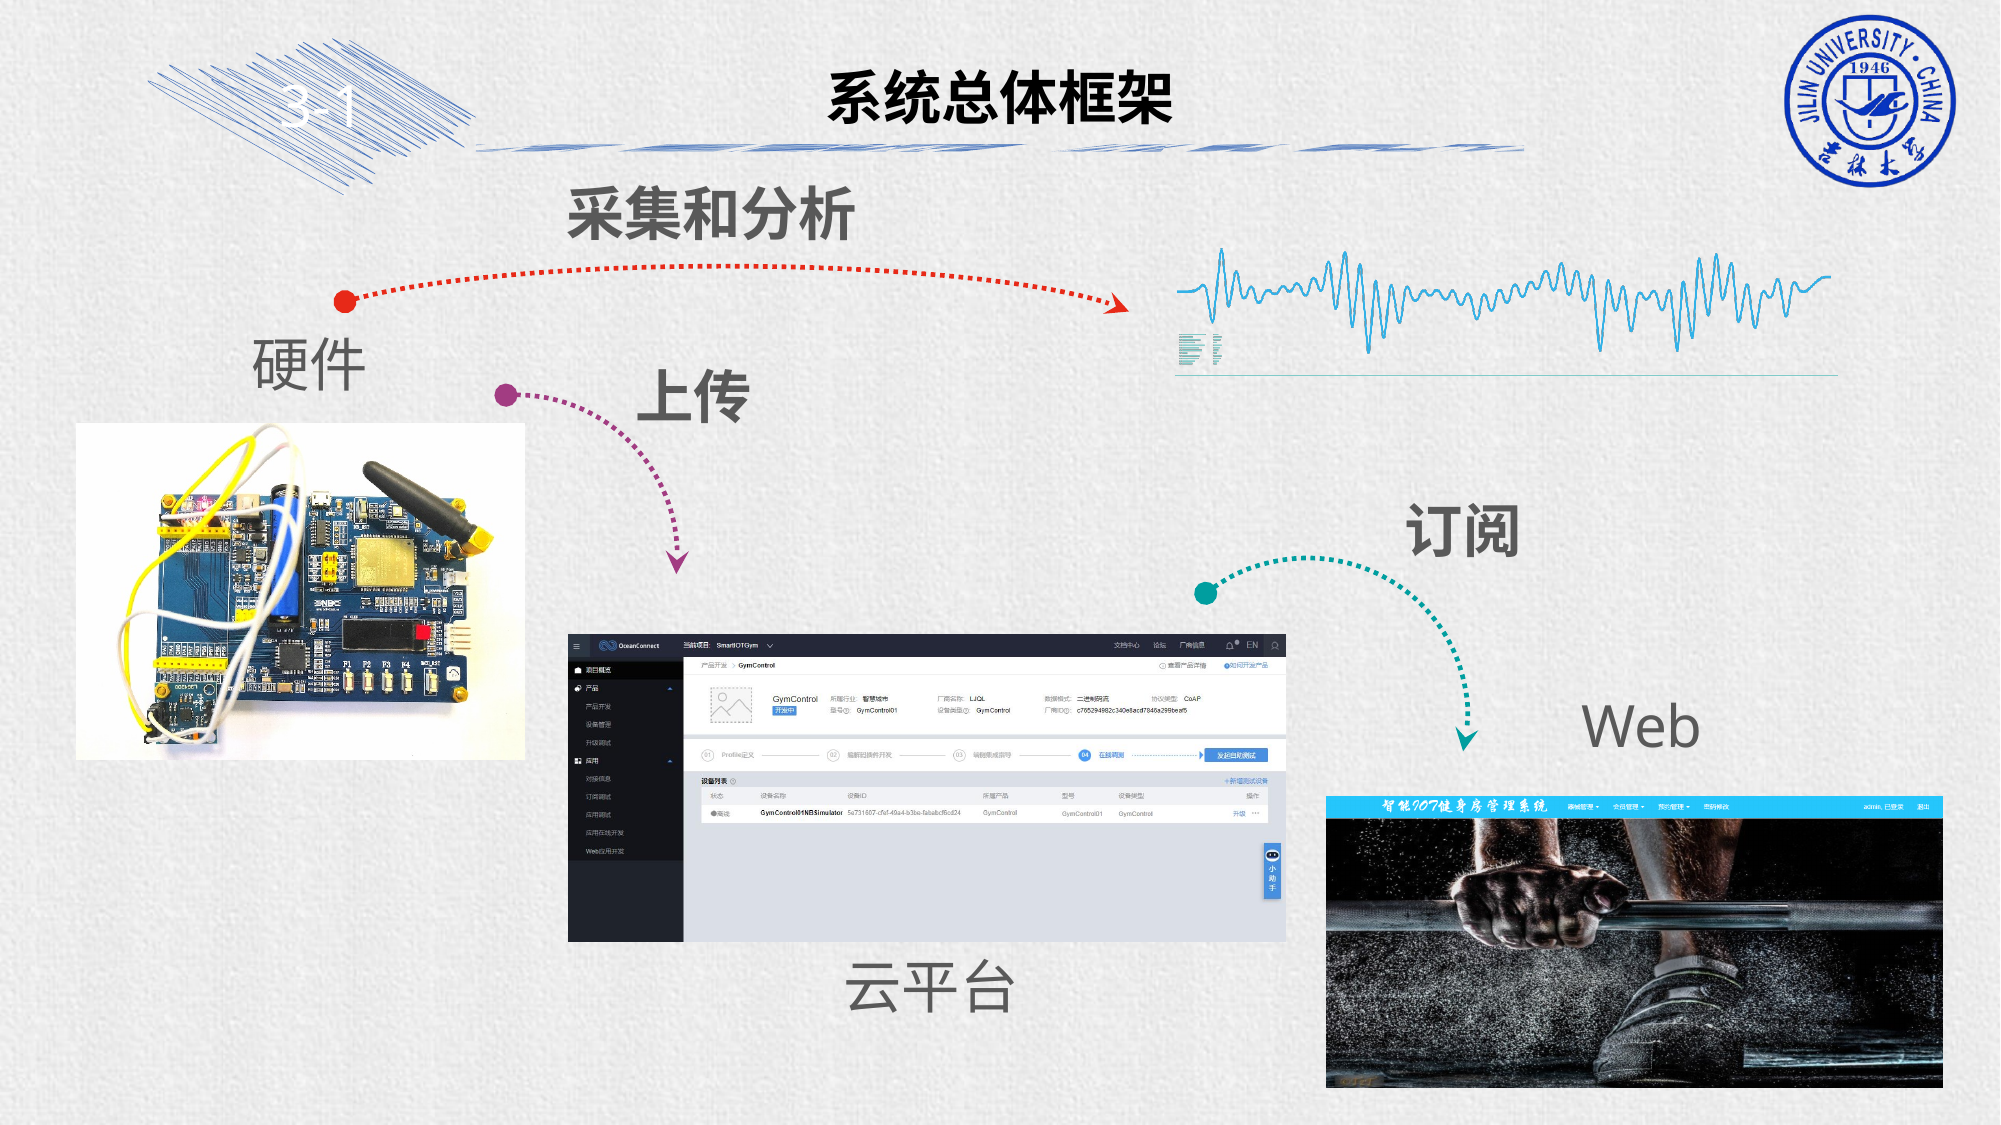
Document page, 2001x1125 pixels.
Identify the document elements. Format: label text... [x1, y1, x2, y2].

text_box [283, 54, 301, 62]
text_box [381, 122, 422, 150]
text_box [1185, 144, 1291, 152]
text_box [245, 61, 265, 78]
text_box [1292, 144, 1525, 152]
text_box [475, 144, 632, 152]
text_box 订阅 [1390, 486, 1567, 572]
text_box 云平台 [829, 942, 1215, 1028]
text_box [145, 63, 376, 196]
text_box Web [1566, 681, 1788, 767]
text_box [727, 144, 1028, 152]
text_box 3-1 [265, 62, 381, 147]
text_box [365, 131, 414, 158]
text_box [295, 41, 338, 62]
text_box [1195, 557, 1477, 752]
text_box 采集和分析 [551, 170, 1000, 255]
text_box [335, 265, 1130, 331]
text_box [495, 384, 688, 575]
text_box [255, 51, 286, 62]
text_box [322, 37, 477, 149]
text_box 系统总体框架 [810, 53, 1190, 139]
text_box [617, 144, 758, 152]
text_box 硬件 [236, 320, 414, 406]
text_box [1050, 144, 1195, 152]
text_box 上传 [621, 352, 798, 438]
picture [0, 0, 2001, 1125]
